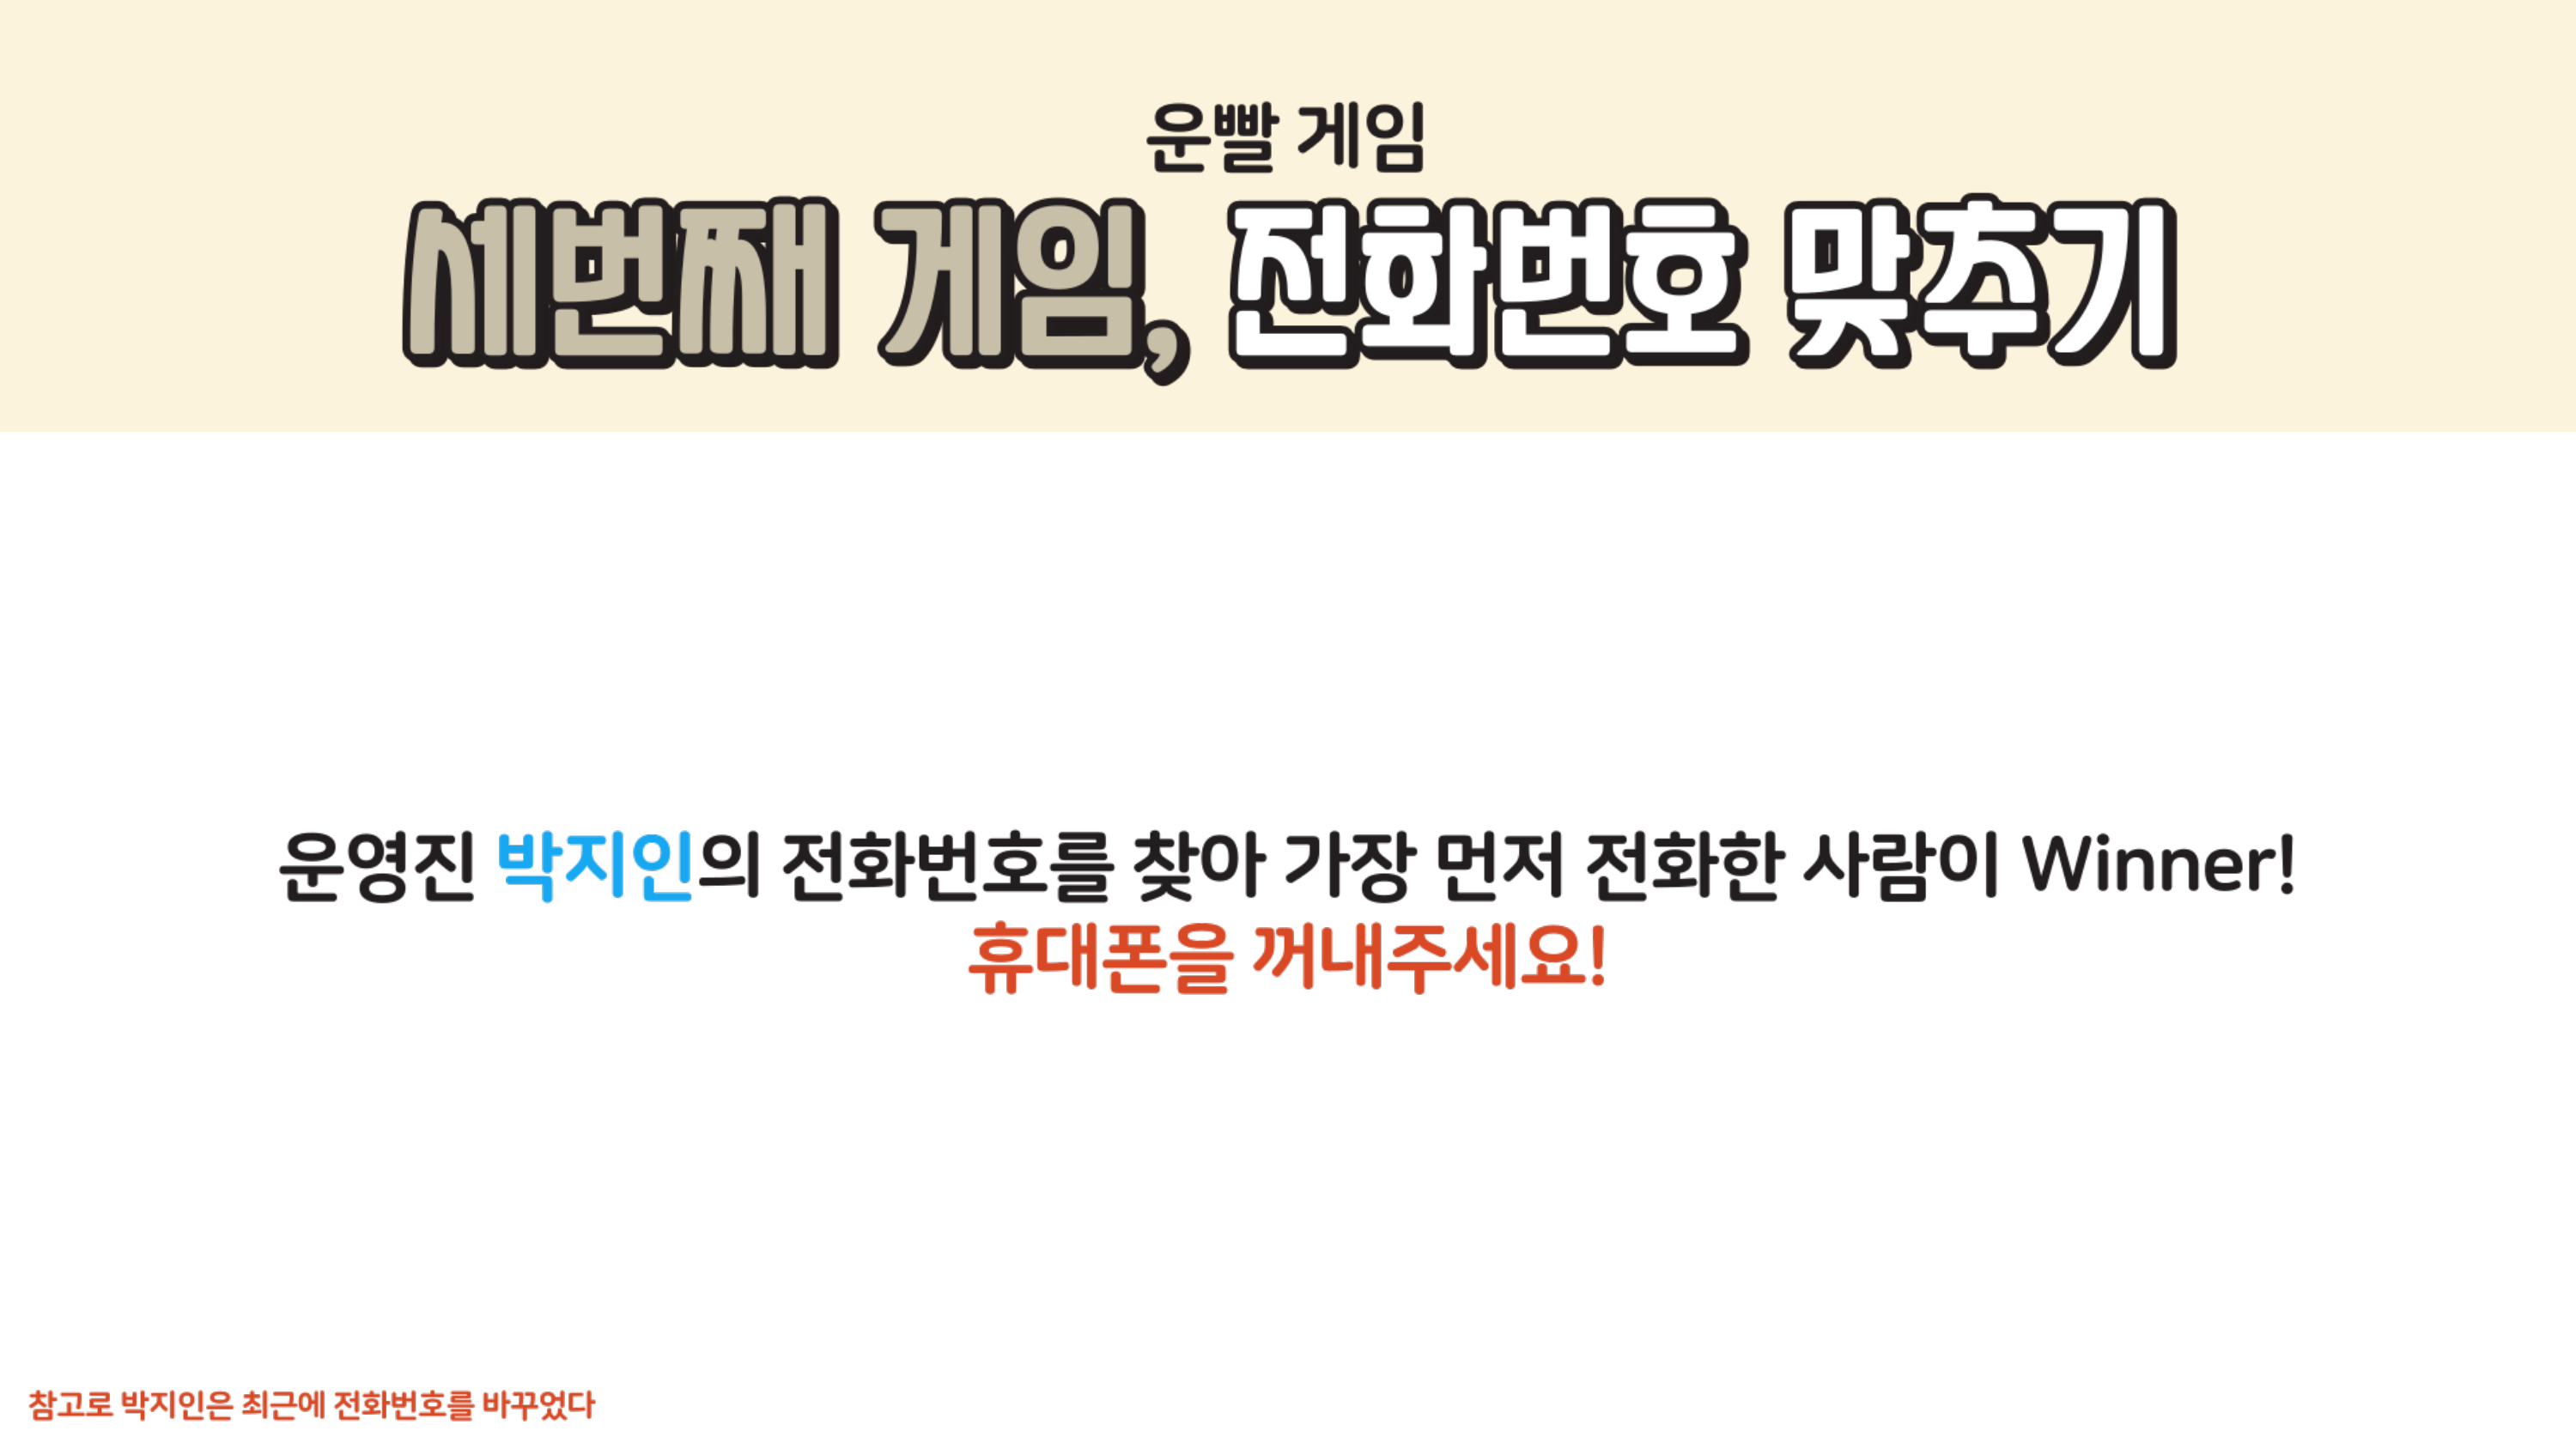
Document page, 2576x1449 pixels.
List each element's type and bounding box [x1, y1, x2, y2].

picture [0, 1379, 611, 1439]
picture [88, 712, 2331, 1028]
picture [0, 0, 2576, 557]
